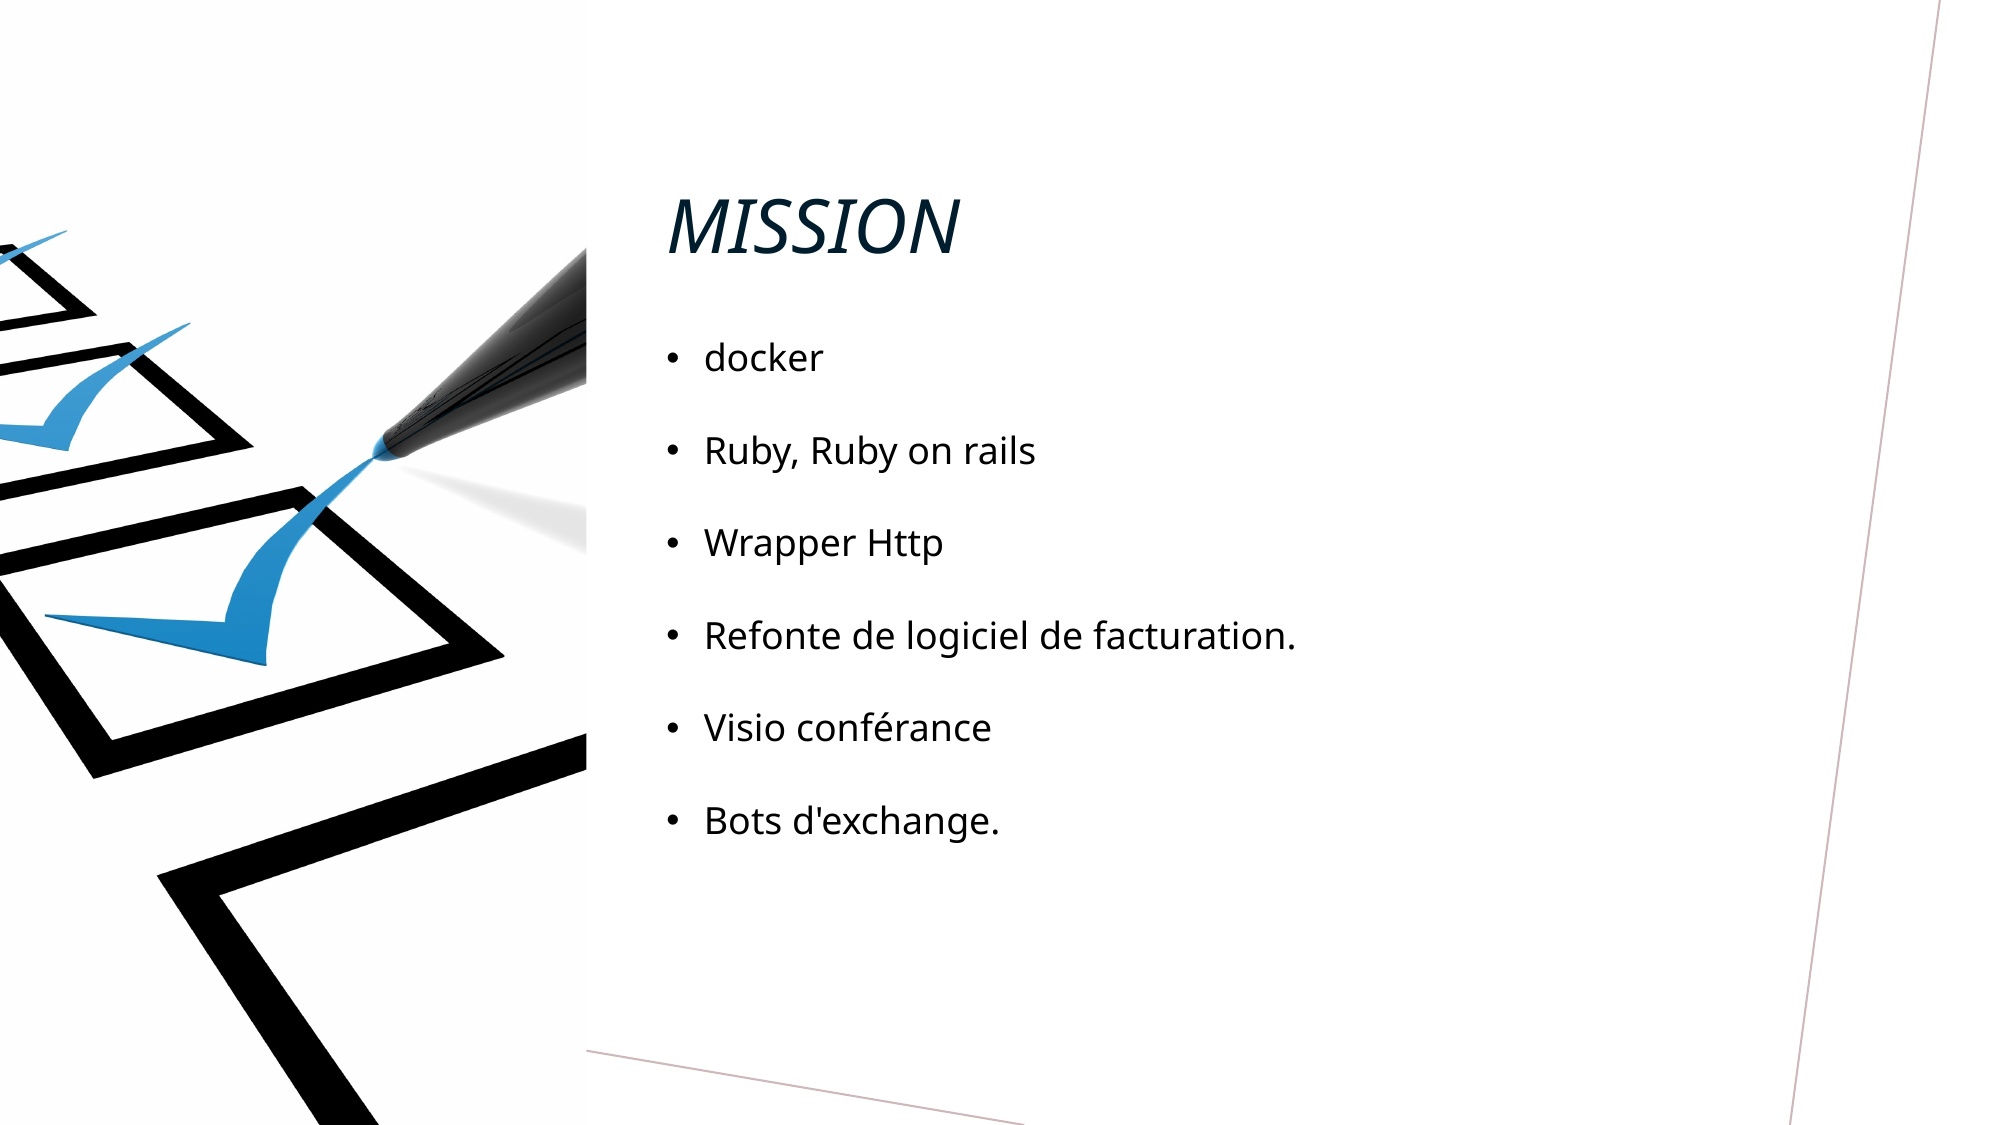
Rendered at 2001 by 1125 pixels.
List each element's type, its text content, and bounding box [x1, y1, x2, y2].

title Mission [651, 30, 1789, 278]
picture [0, 0, 588, 1125]
list docker Ruby, Ruby on rails Wrapper Http Refonte de logiciel de facturation. Visio conférance Bots d'exchange. [651, 331, 1790, 1037]
